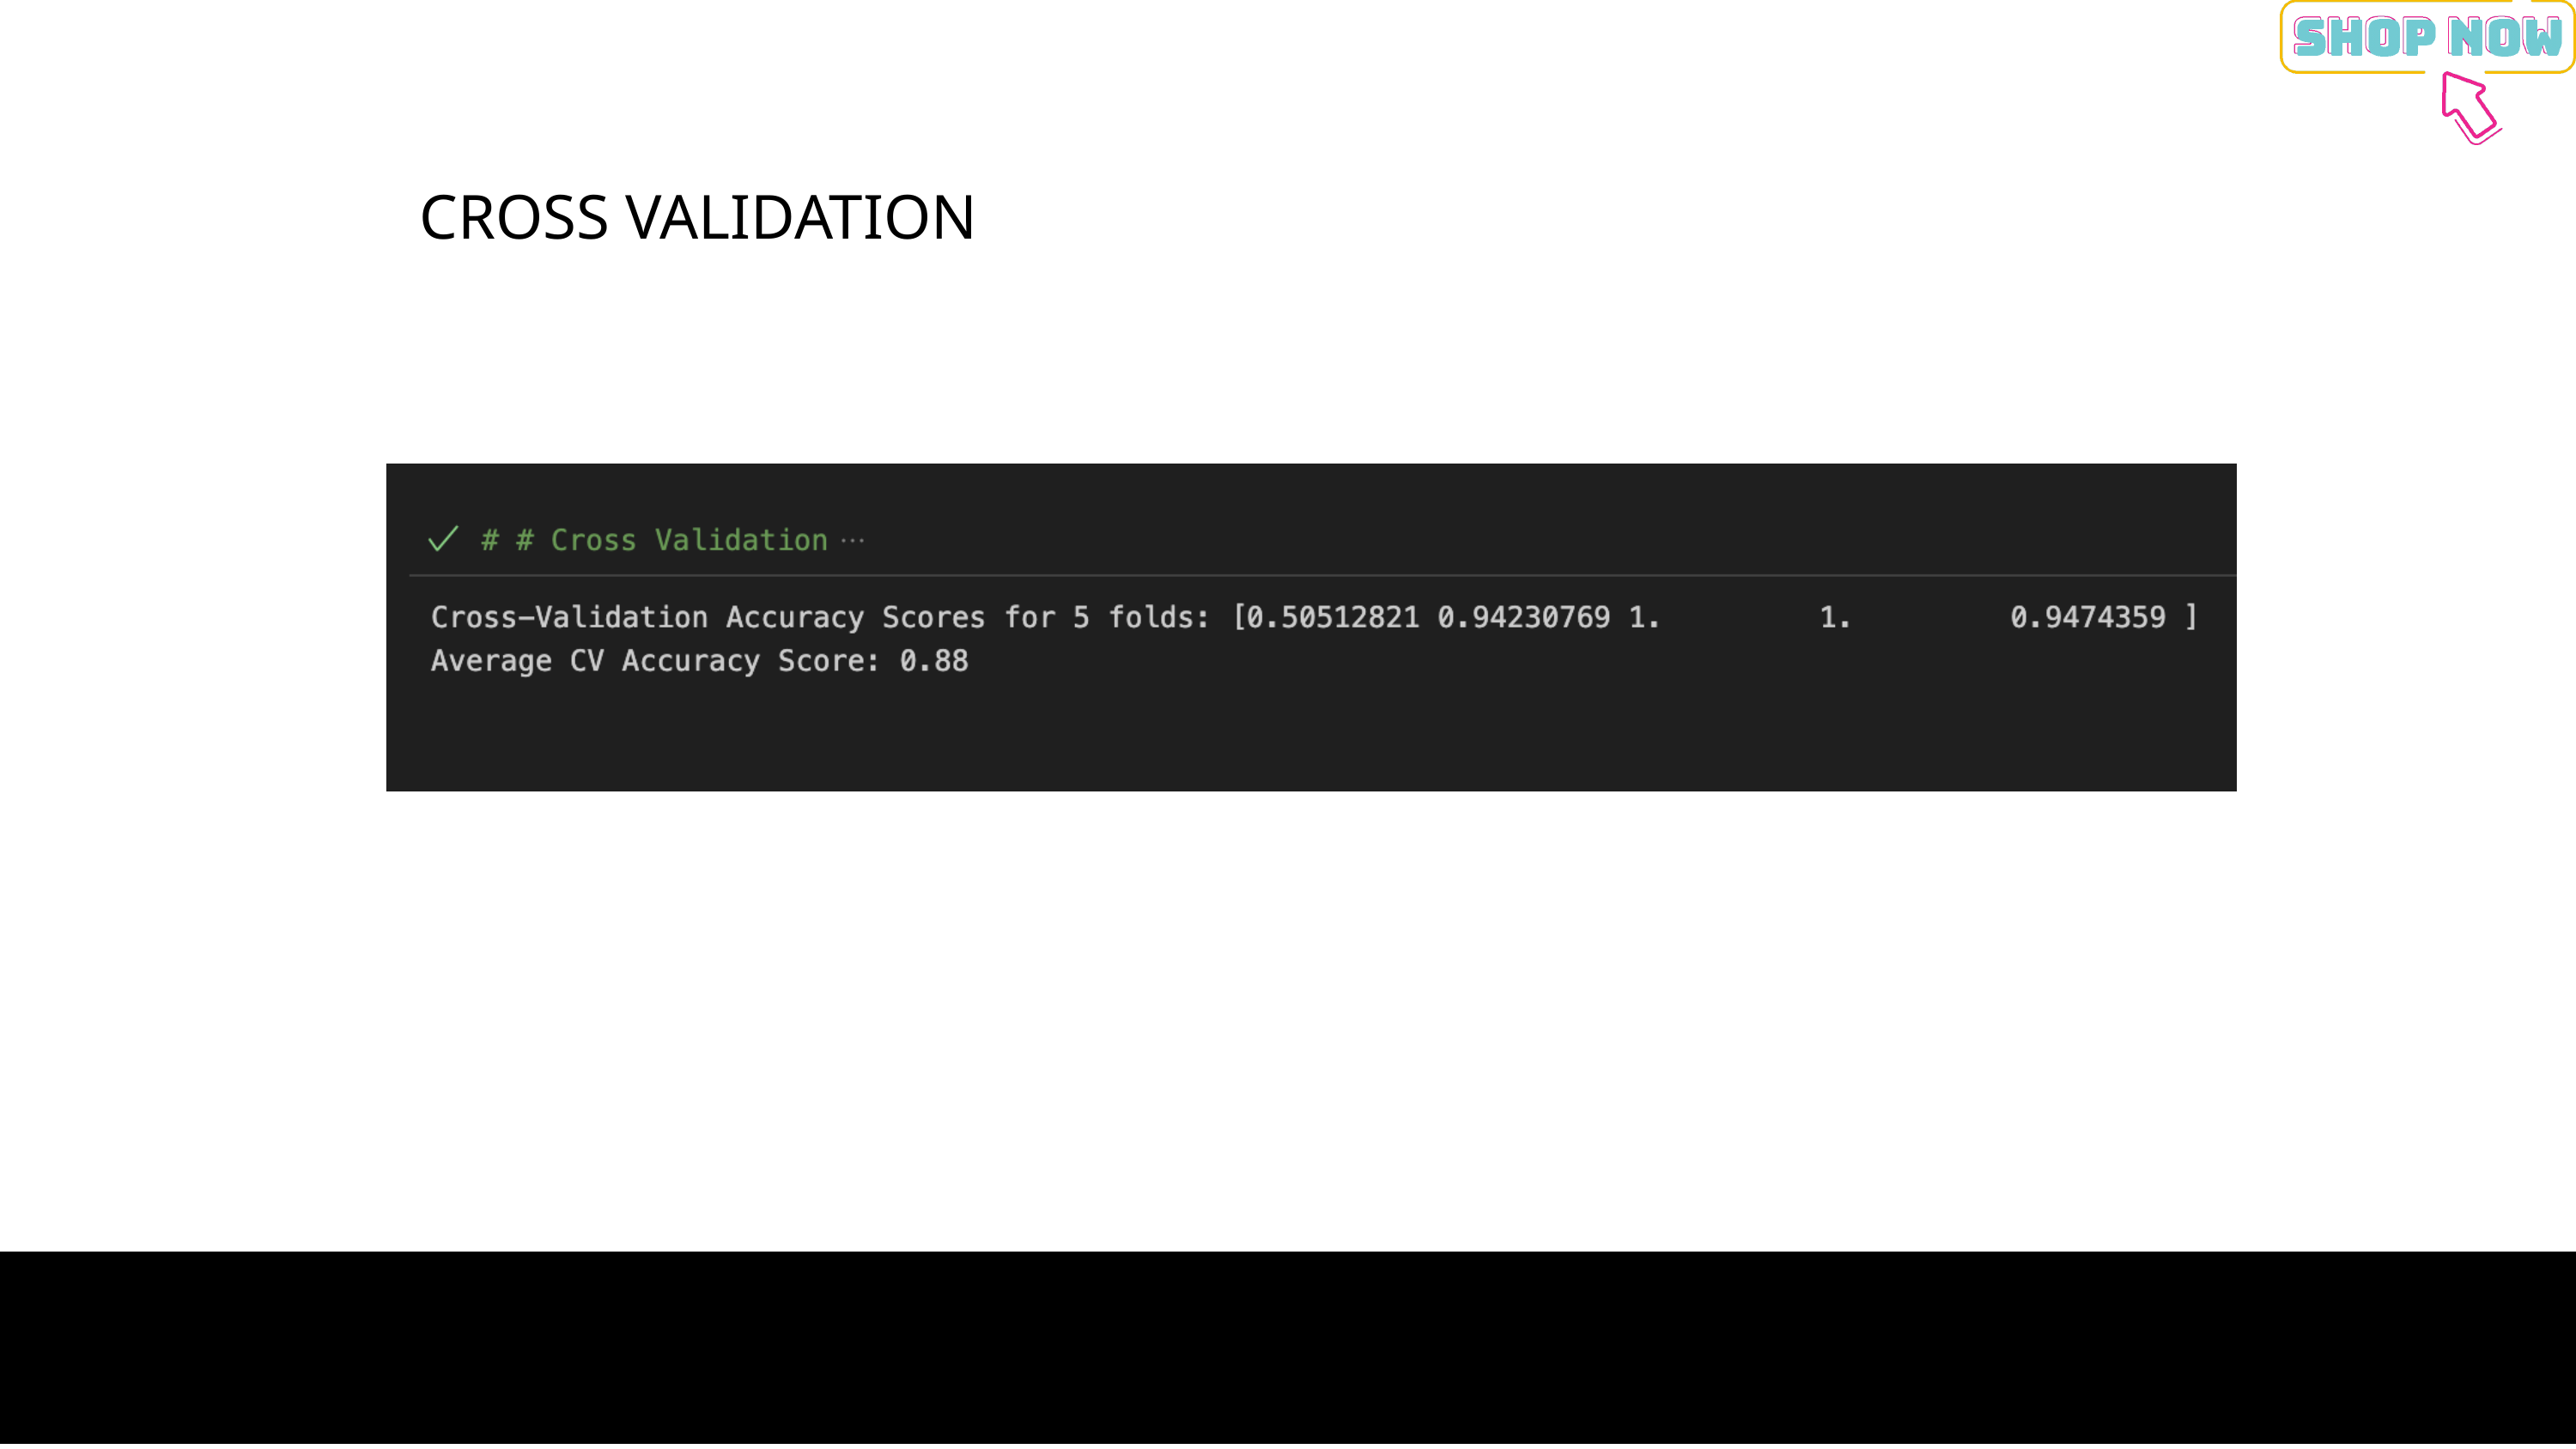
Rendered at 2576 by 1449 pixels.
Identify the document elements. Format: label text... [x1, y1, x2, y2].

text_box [0, 1251, 2576, 1444]
text_box [386, 464, 2237, 791]
picture [2280, 0, 2576, 145]
text_box CROSS VALIDATION [386, 166, 1012, 252]
